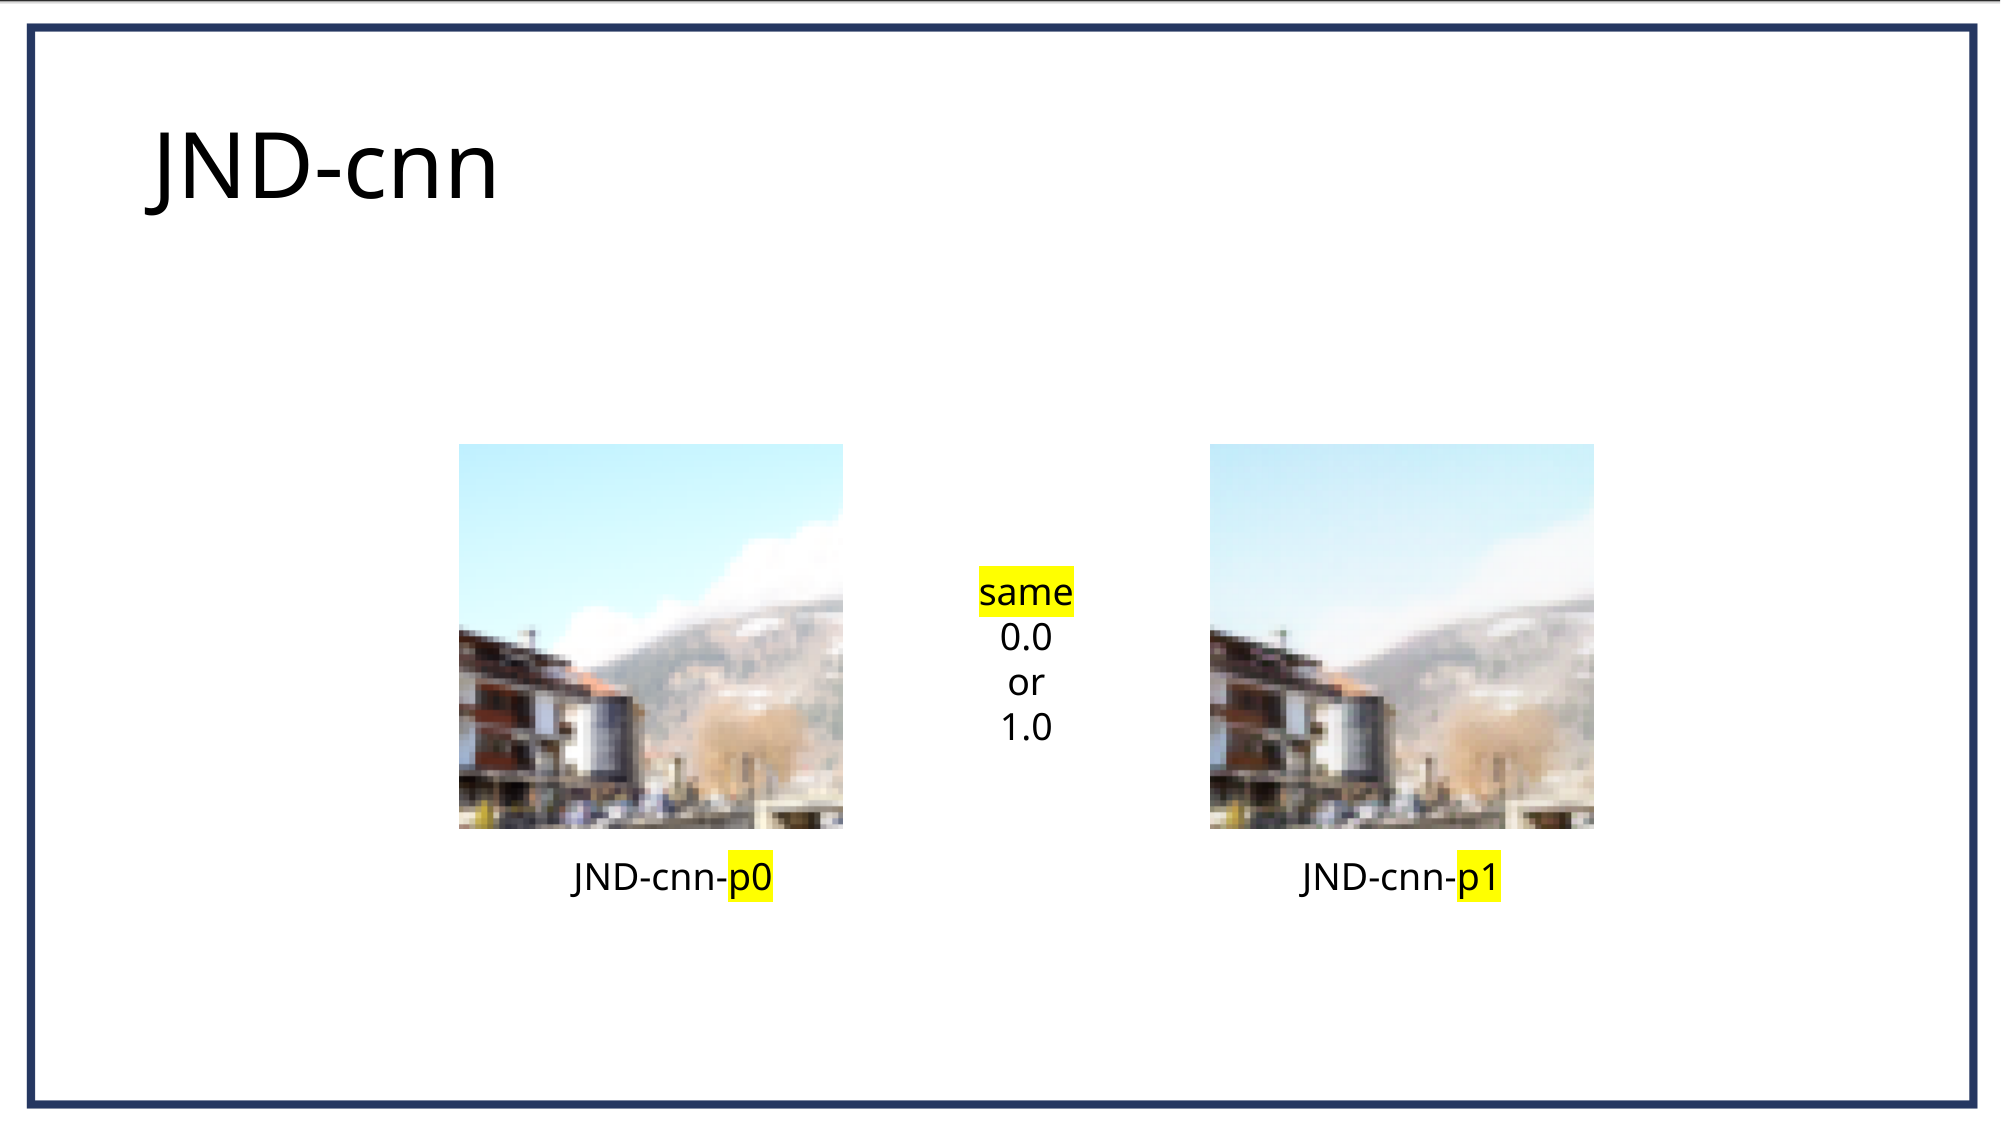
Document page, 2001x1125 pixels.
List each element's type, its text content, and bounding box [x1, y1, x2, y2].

text_box JND-cnn-p0 [558, 845, 788, 906]
title JND-cnn [137, 59, 1863, 278]
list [459, 444, 843, 829]
text_box JND-cnn-p1 [1287, 845, 1517, 906]
picture [0, 0, 2001, 1125]
text_box same 0.0 or 1.0 [963, 560, 1089, 756]
